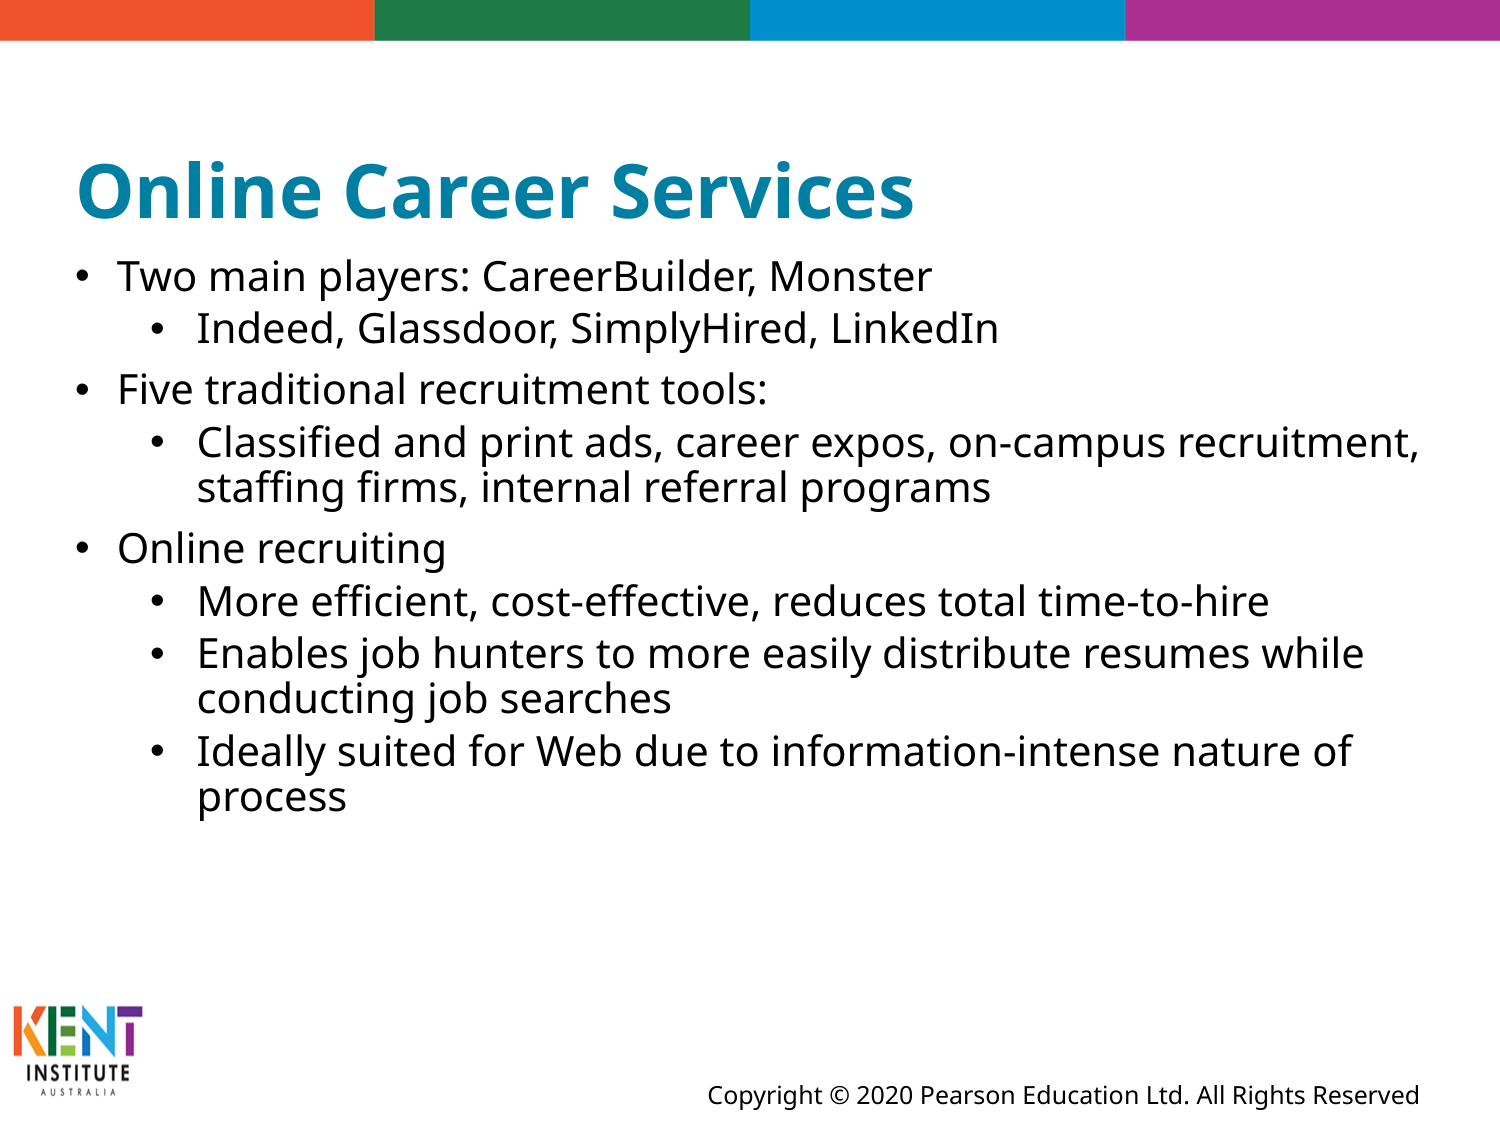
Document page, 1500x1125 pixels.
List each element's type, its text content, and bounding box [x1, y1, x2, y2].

picture [0, 0, 749, 41]
title Online Career Services [75, 53, 1425, 234]
picture [1125, 0, 1500, 41]
list Two main players: CareerBuilder, Monster Indeed, Glassdoor, SimplyHired, LinkedIn Five traditional recruitment tools: Classified and print ads, career expos, on-campus recruitment, staffing firms, internal referral programs Online recruiting More efficient, cost-effective, reduces total time-to-hire Enables job hunters to more easily distribute resumes while conducting job searches Ideally suited for Web due to information-intense nature of process [75, 255, 1446, 983]
picture [0, 988, 156, 1114]
